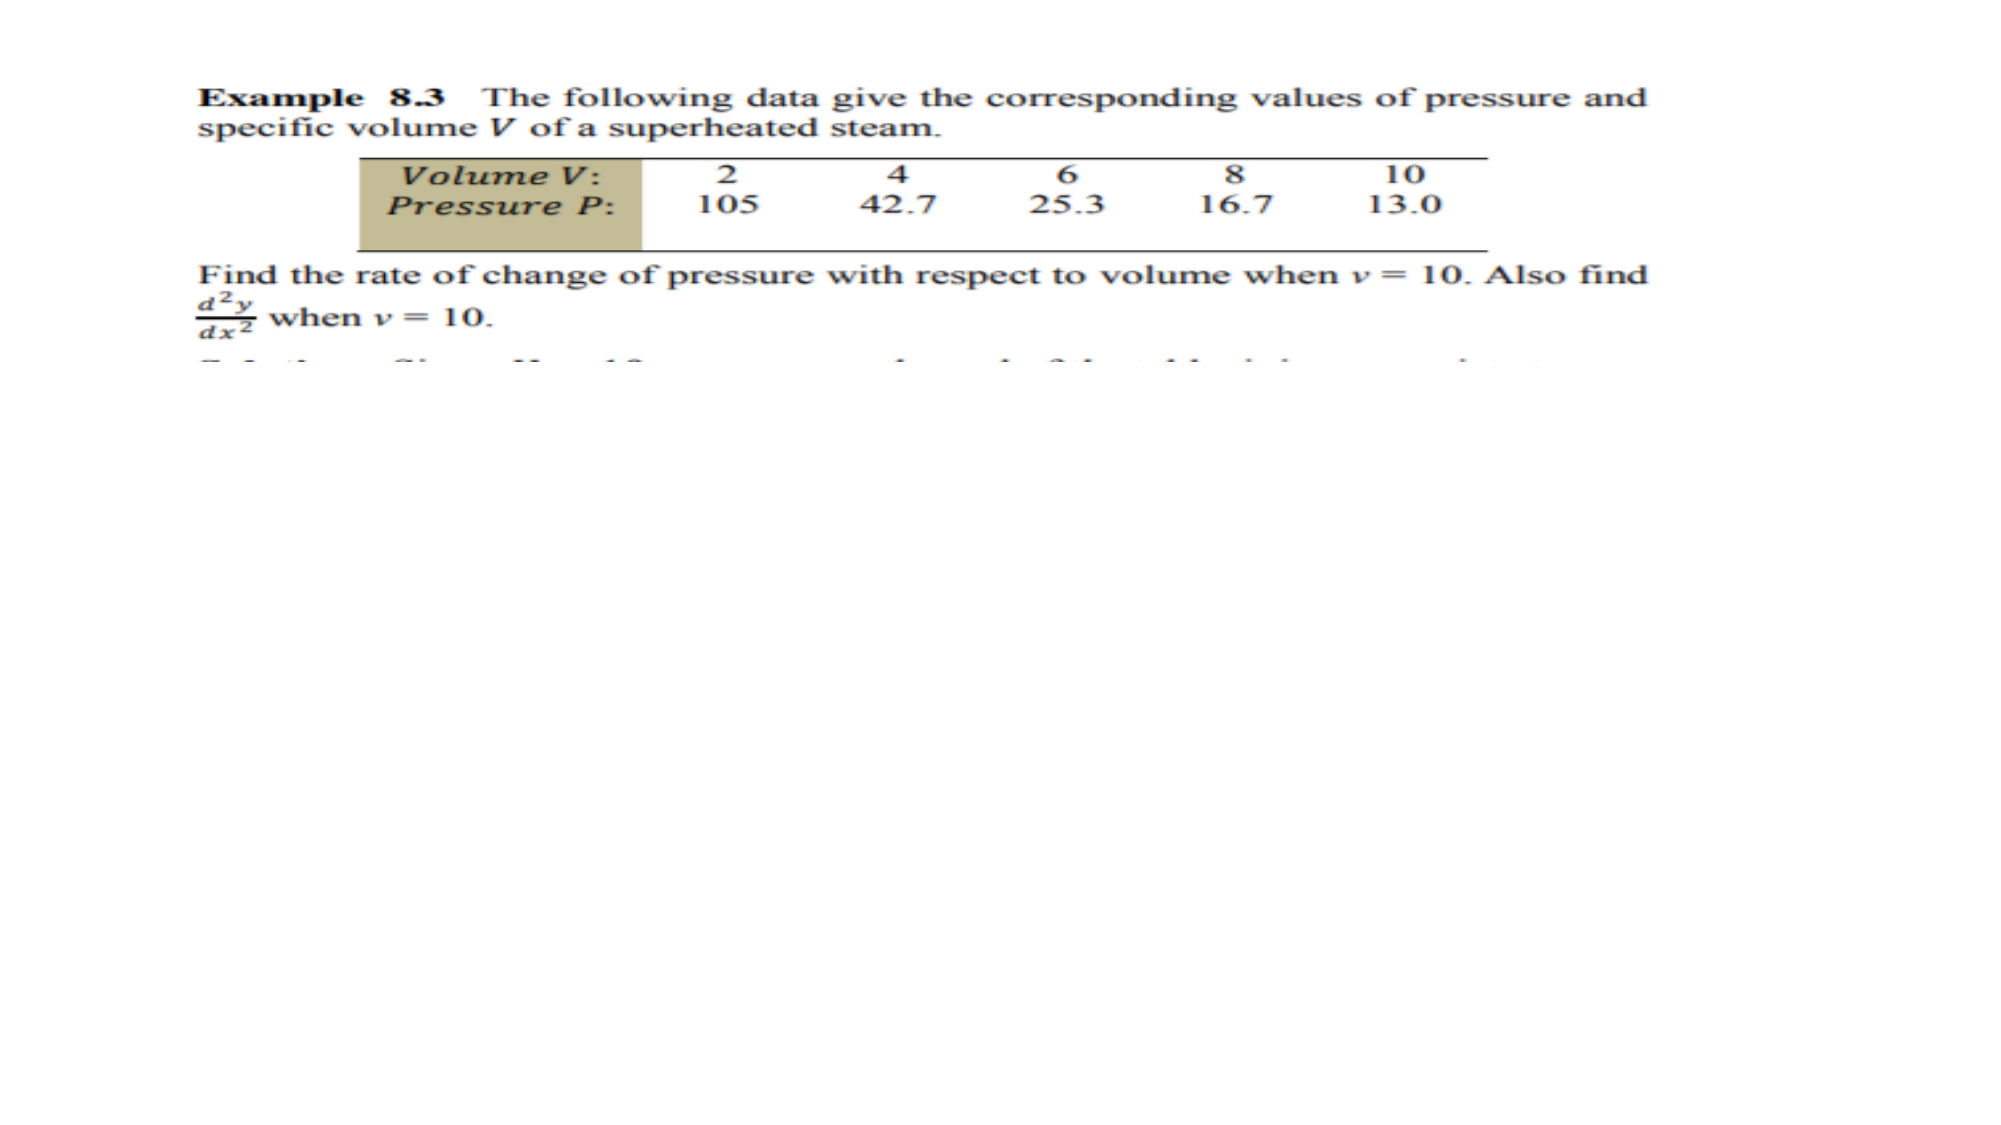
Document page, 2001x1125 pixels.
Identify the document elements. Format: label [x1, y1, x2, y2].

picture [170, 78, 1713, 362]
